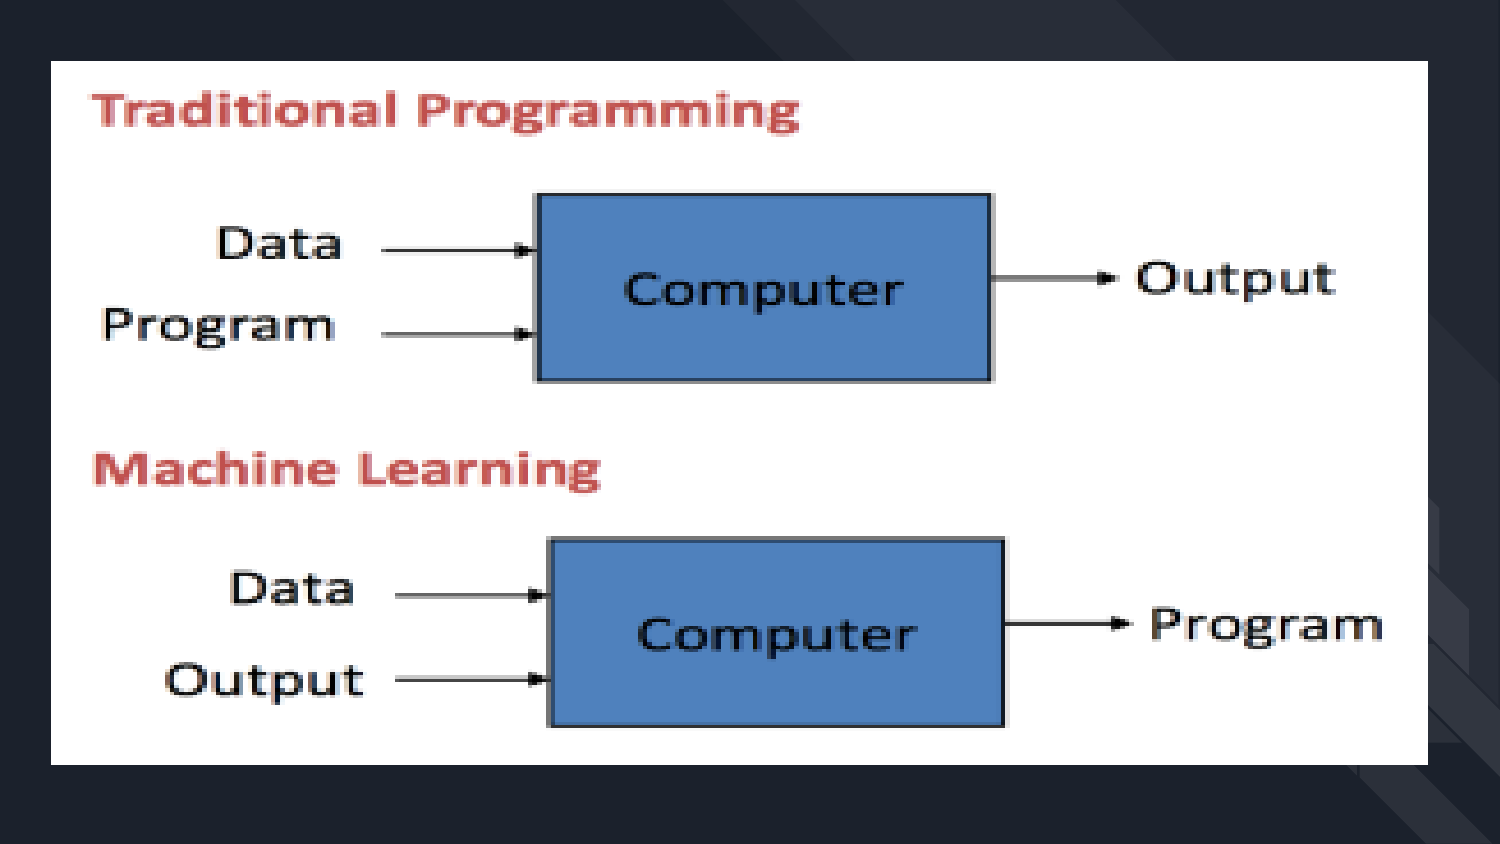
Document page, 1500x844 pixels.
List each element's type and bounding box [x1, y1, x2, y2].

picture [51, 61, 1428, 765]
